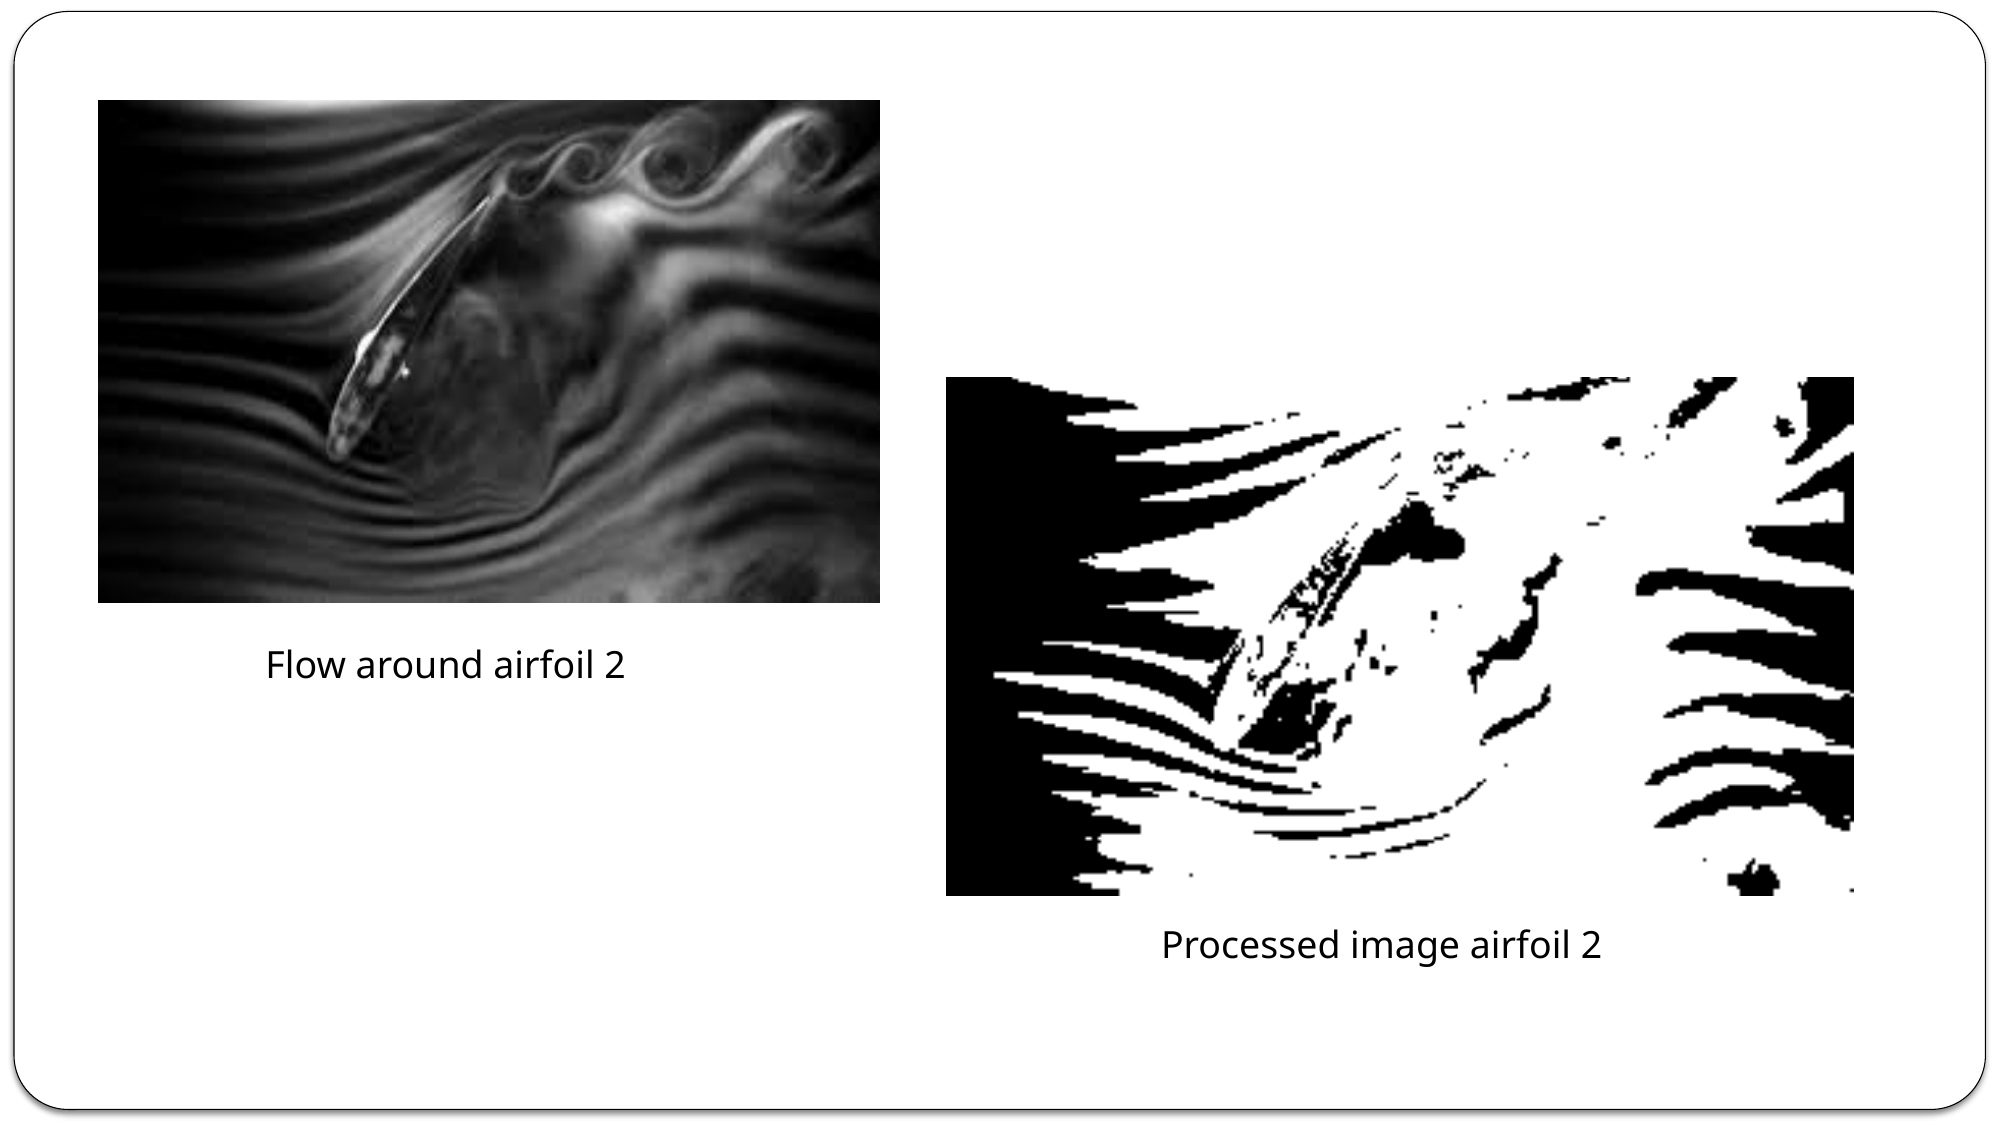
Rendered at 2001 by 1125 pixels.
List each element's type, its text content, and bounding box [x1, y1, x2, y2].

text_box Flow around airfoil 2 [250, 633, 833, 694]
text_box Processed image airfoil 2 [1146, 913, 1780, 974]
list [97, 100, 880, 603]
picture [946, 377, 1854, 896]
